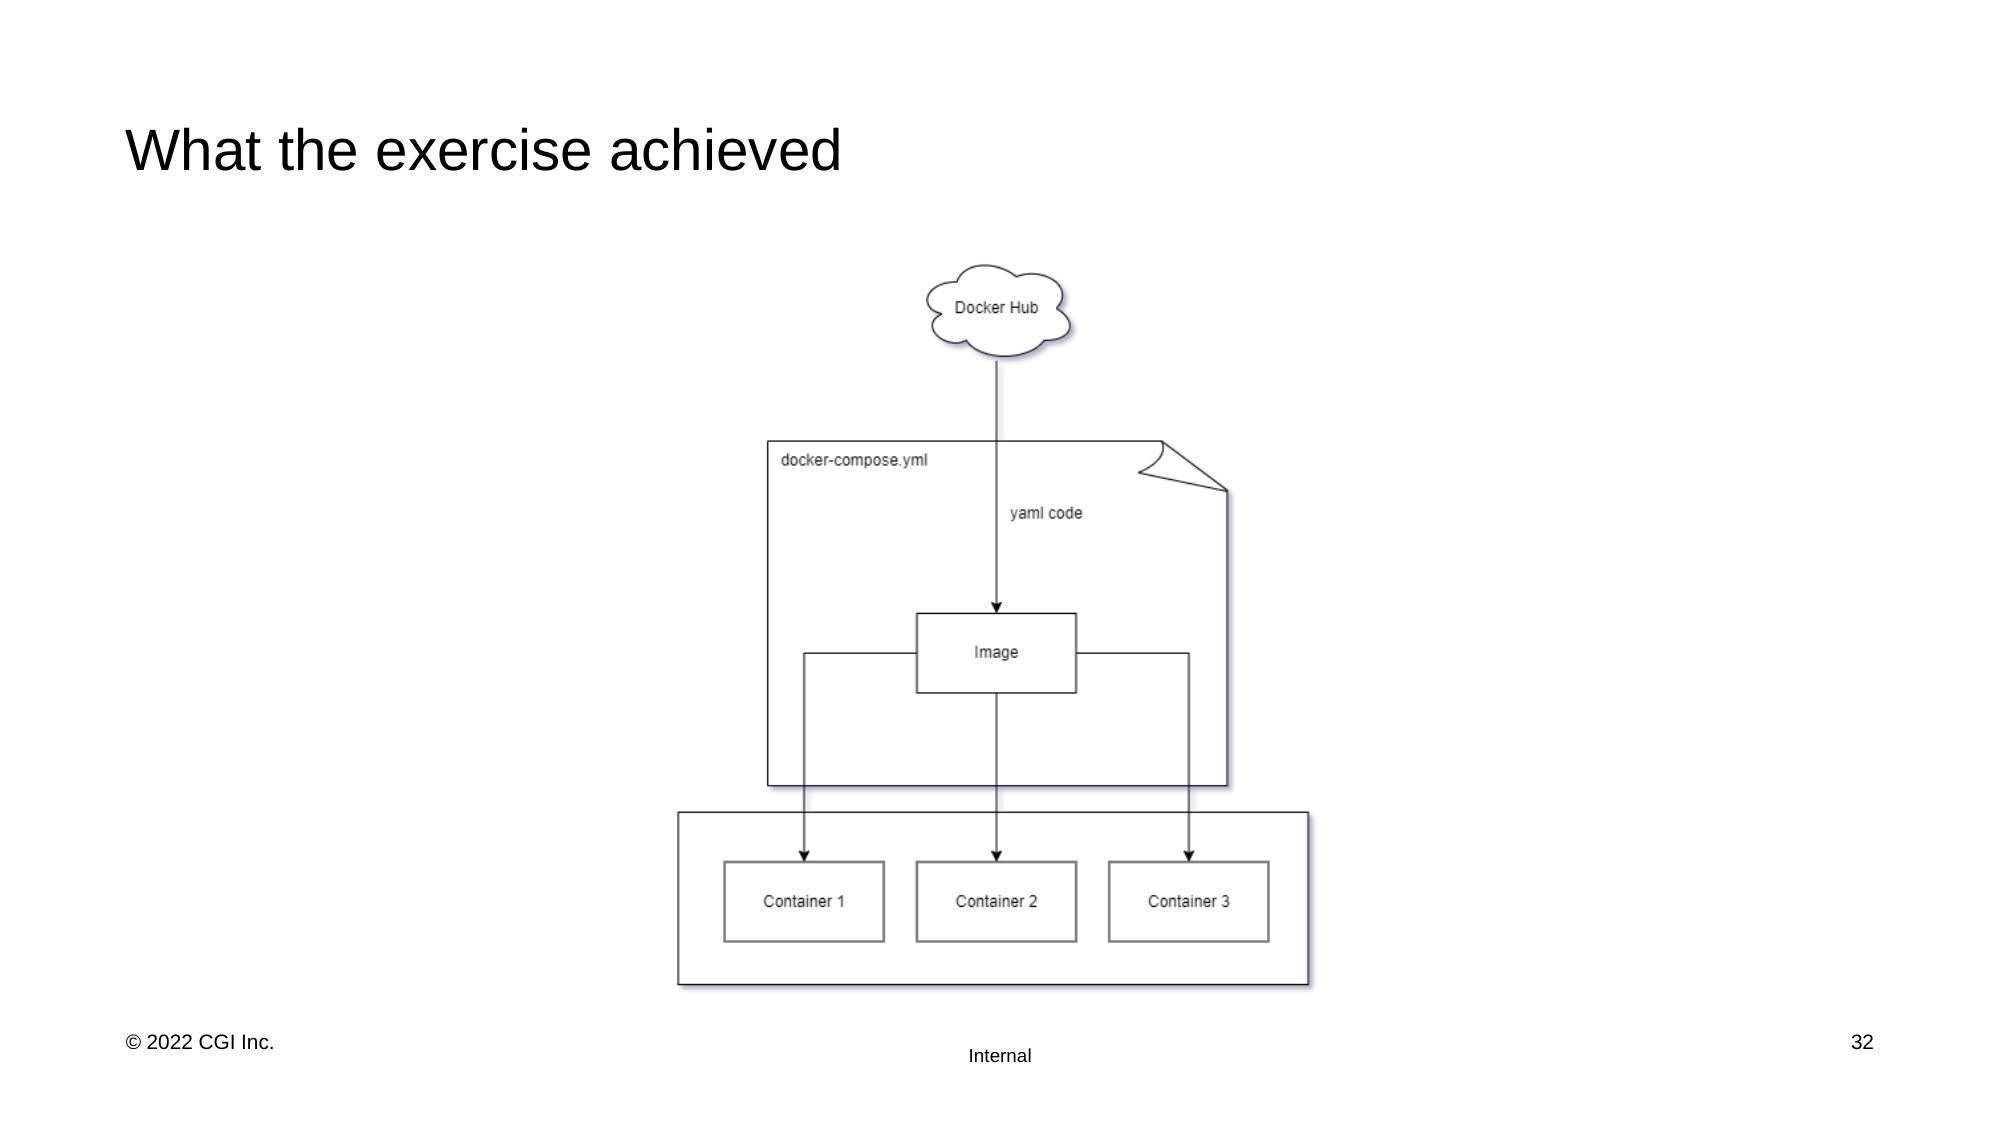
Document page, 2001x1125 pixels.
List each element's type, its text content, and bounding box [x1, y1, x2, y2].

picture [677, 255, 1323, 1000]
slide_number 32 [1831, 1027, 1875, 1056]
title What the exercise achieved [125, 112, 1875, 207]
